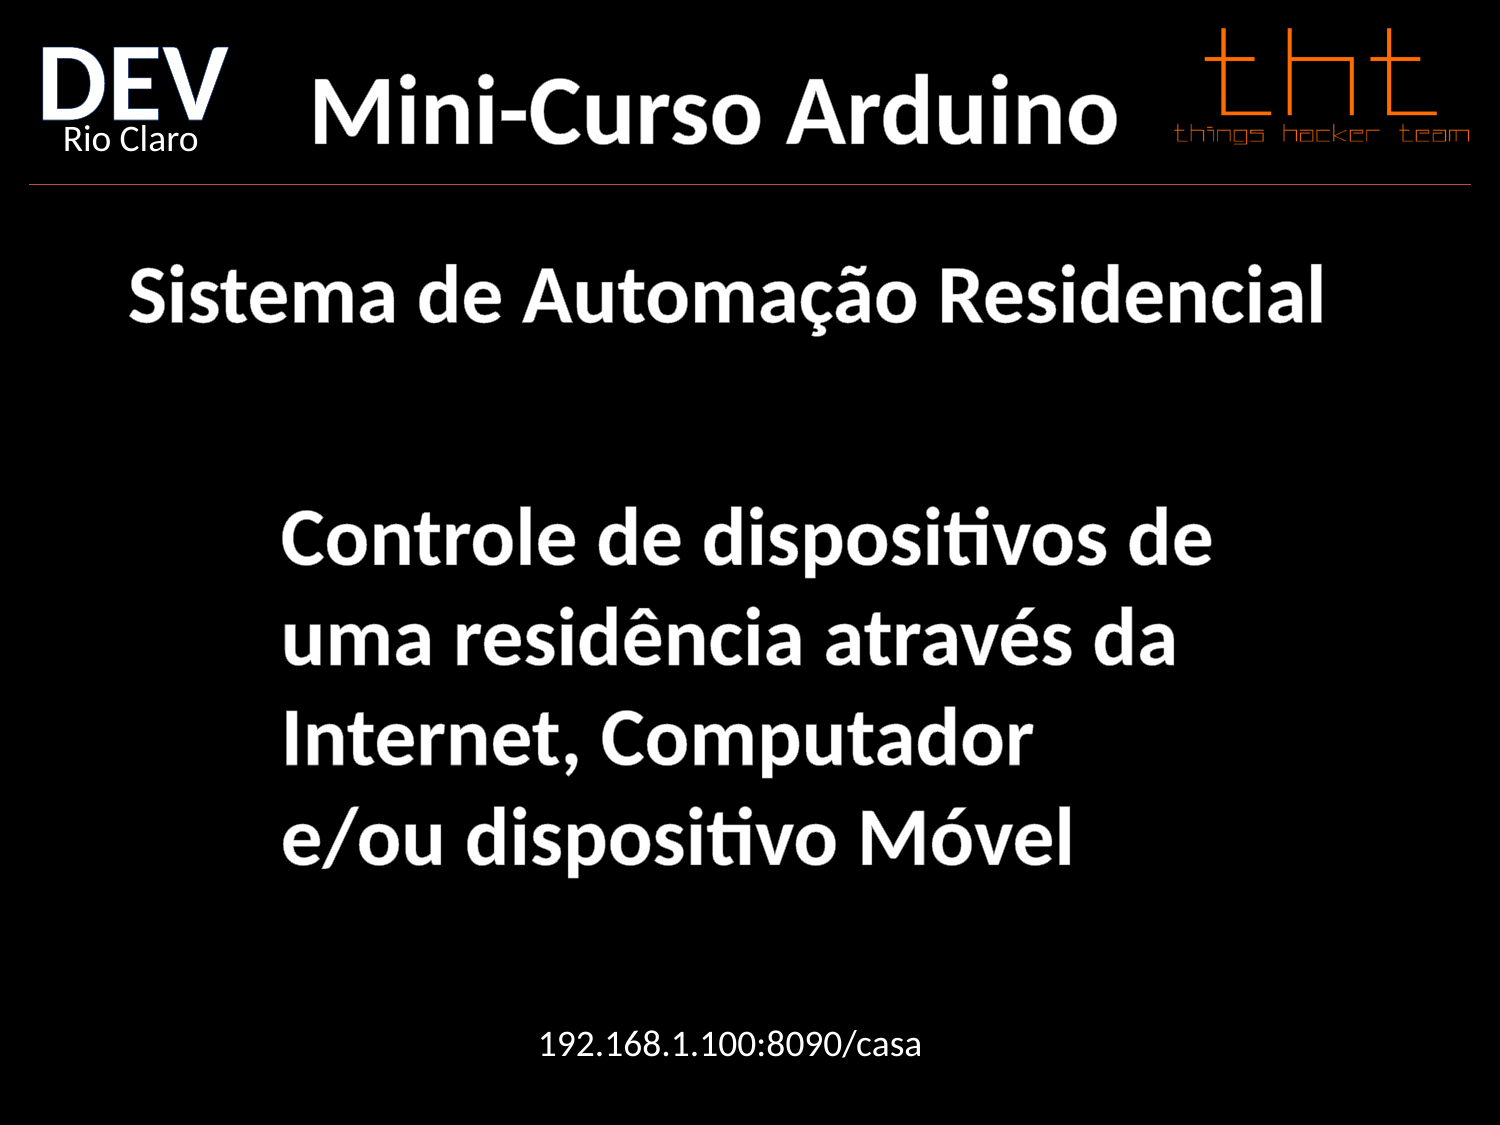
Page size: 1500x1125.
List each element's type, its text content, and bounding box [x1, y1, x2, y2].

picture [1140, 0, 1500, 162]
text_box 192.168.1.100:8090/casa [523, 1011, 938, 1072]
text_box Controle de dispositivos de uma residência através da Internet, Computador e/ou dispositivo Móvel [264, 472, 1354, 891]
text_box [0, 0, 349, 291]
text_box Sistema de Automação Residencial [111, 230, 1345, 349]
text_box Mini-Curso Arduino [352, 34, 1138, 173]
